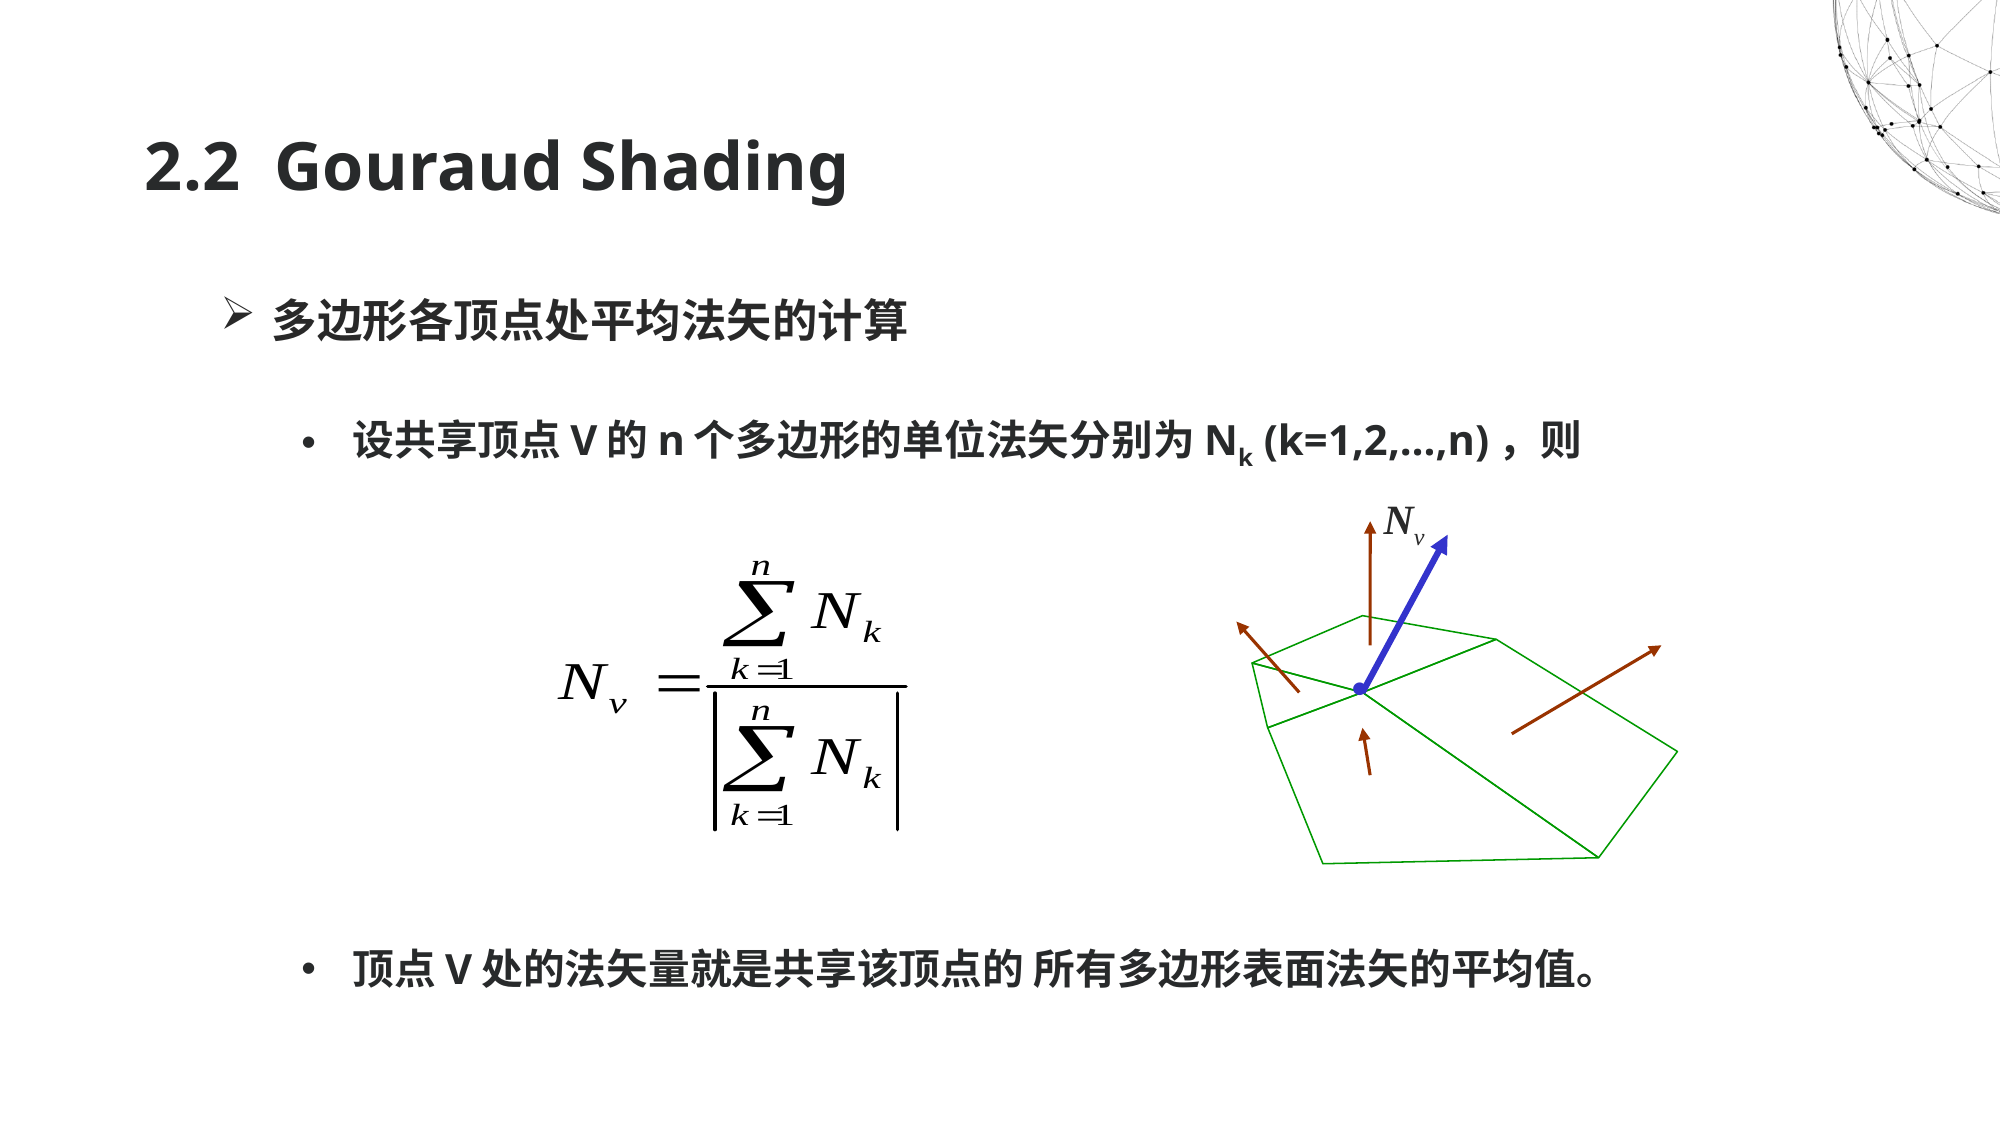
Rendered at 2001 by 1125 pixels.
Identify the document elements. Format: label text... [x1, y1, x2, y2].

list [543, 539, 923, 842]
title 2.2 Gouraud Shading [137, 59, 1863, 278]
picture [711, 0, 2000, 725]
list 多边形各顶点处平均法矢的计算 设共享顶点V的n个多边形的单位法矢分别为Nk (k=1,2,…,n)，则 顶点V处的法矢量就是共享该顶点的 所有多边形表面法矢的平均值。 [148, 278, 1769, 1025]
text_box [1236, 621, 1251, 639]
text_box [1362, 485, 1560, 693]
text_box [1251, 615, 1678, 864]
